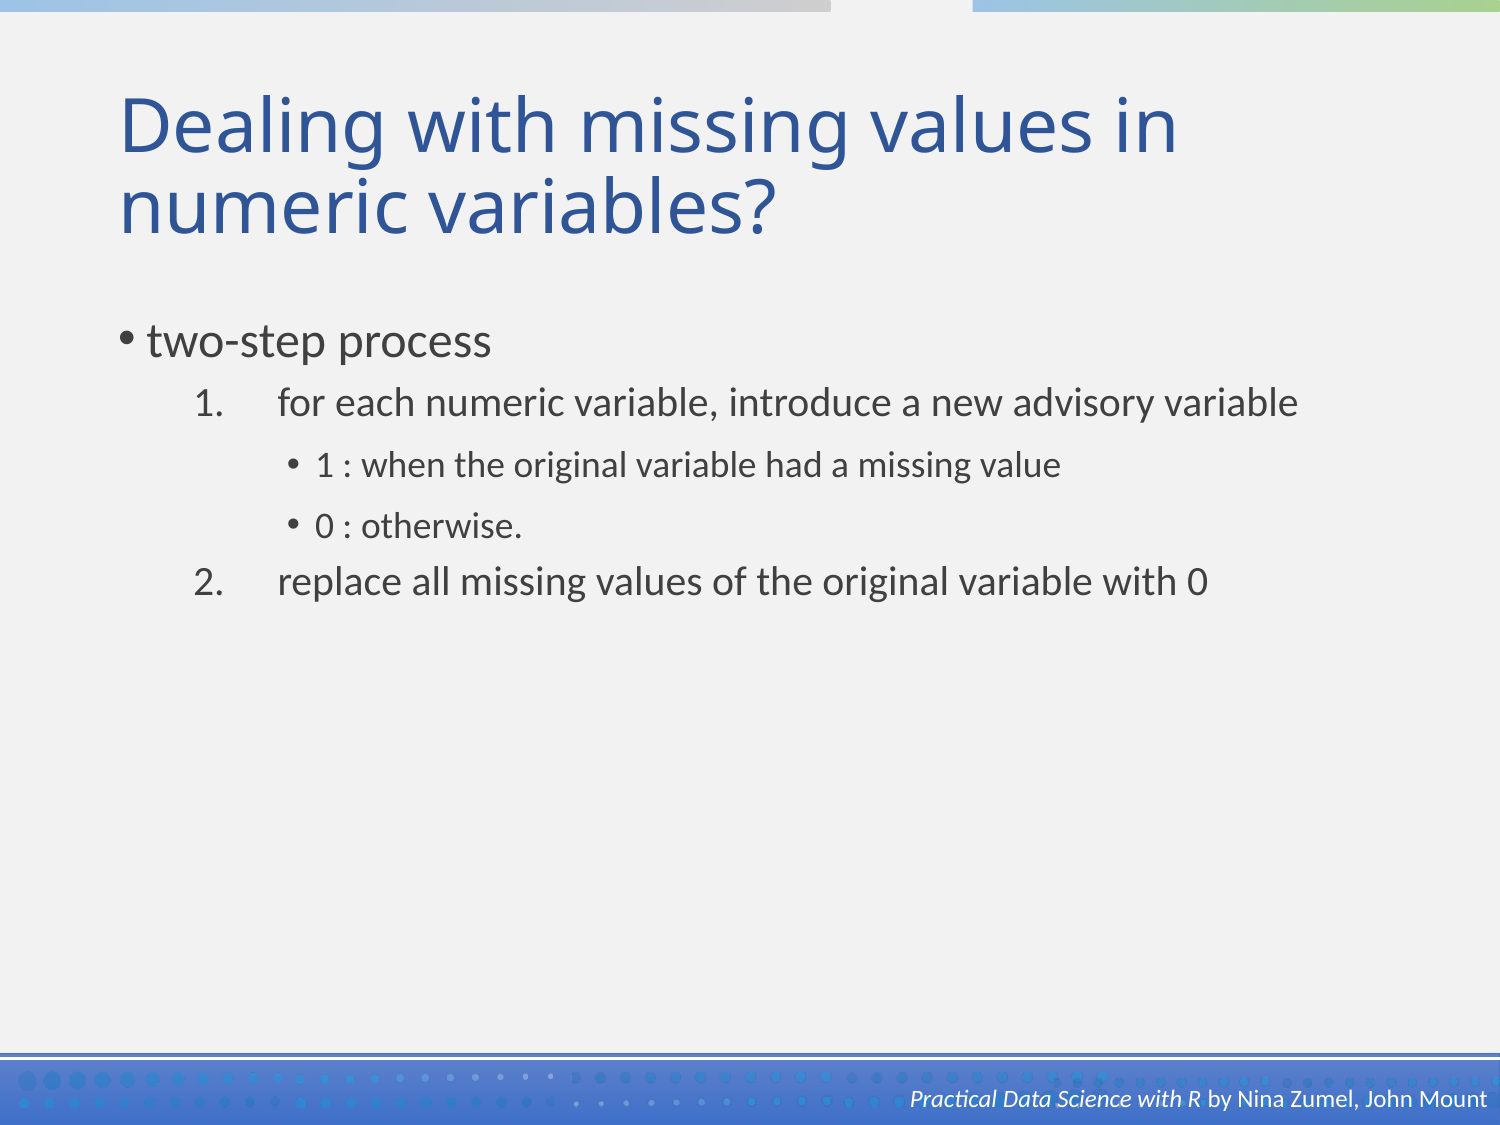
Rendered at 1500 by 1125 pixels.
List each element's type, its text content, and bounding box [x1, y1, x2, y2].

text_box Practical Data Science with R by Nina Zumel, John Mount [894, 1074, 1500, 1120]
title Dealing with missing values in numeric variables? [103, 59, 1397, 278]
list two-step process for each numeric variable, introduce a new advisory variable 1 : when the original variable had a missing value 0 : otherwise. replace all missing values of the original variable with 0 [103, 299, 1397, 1014]
